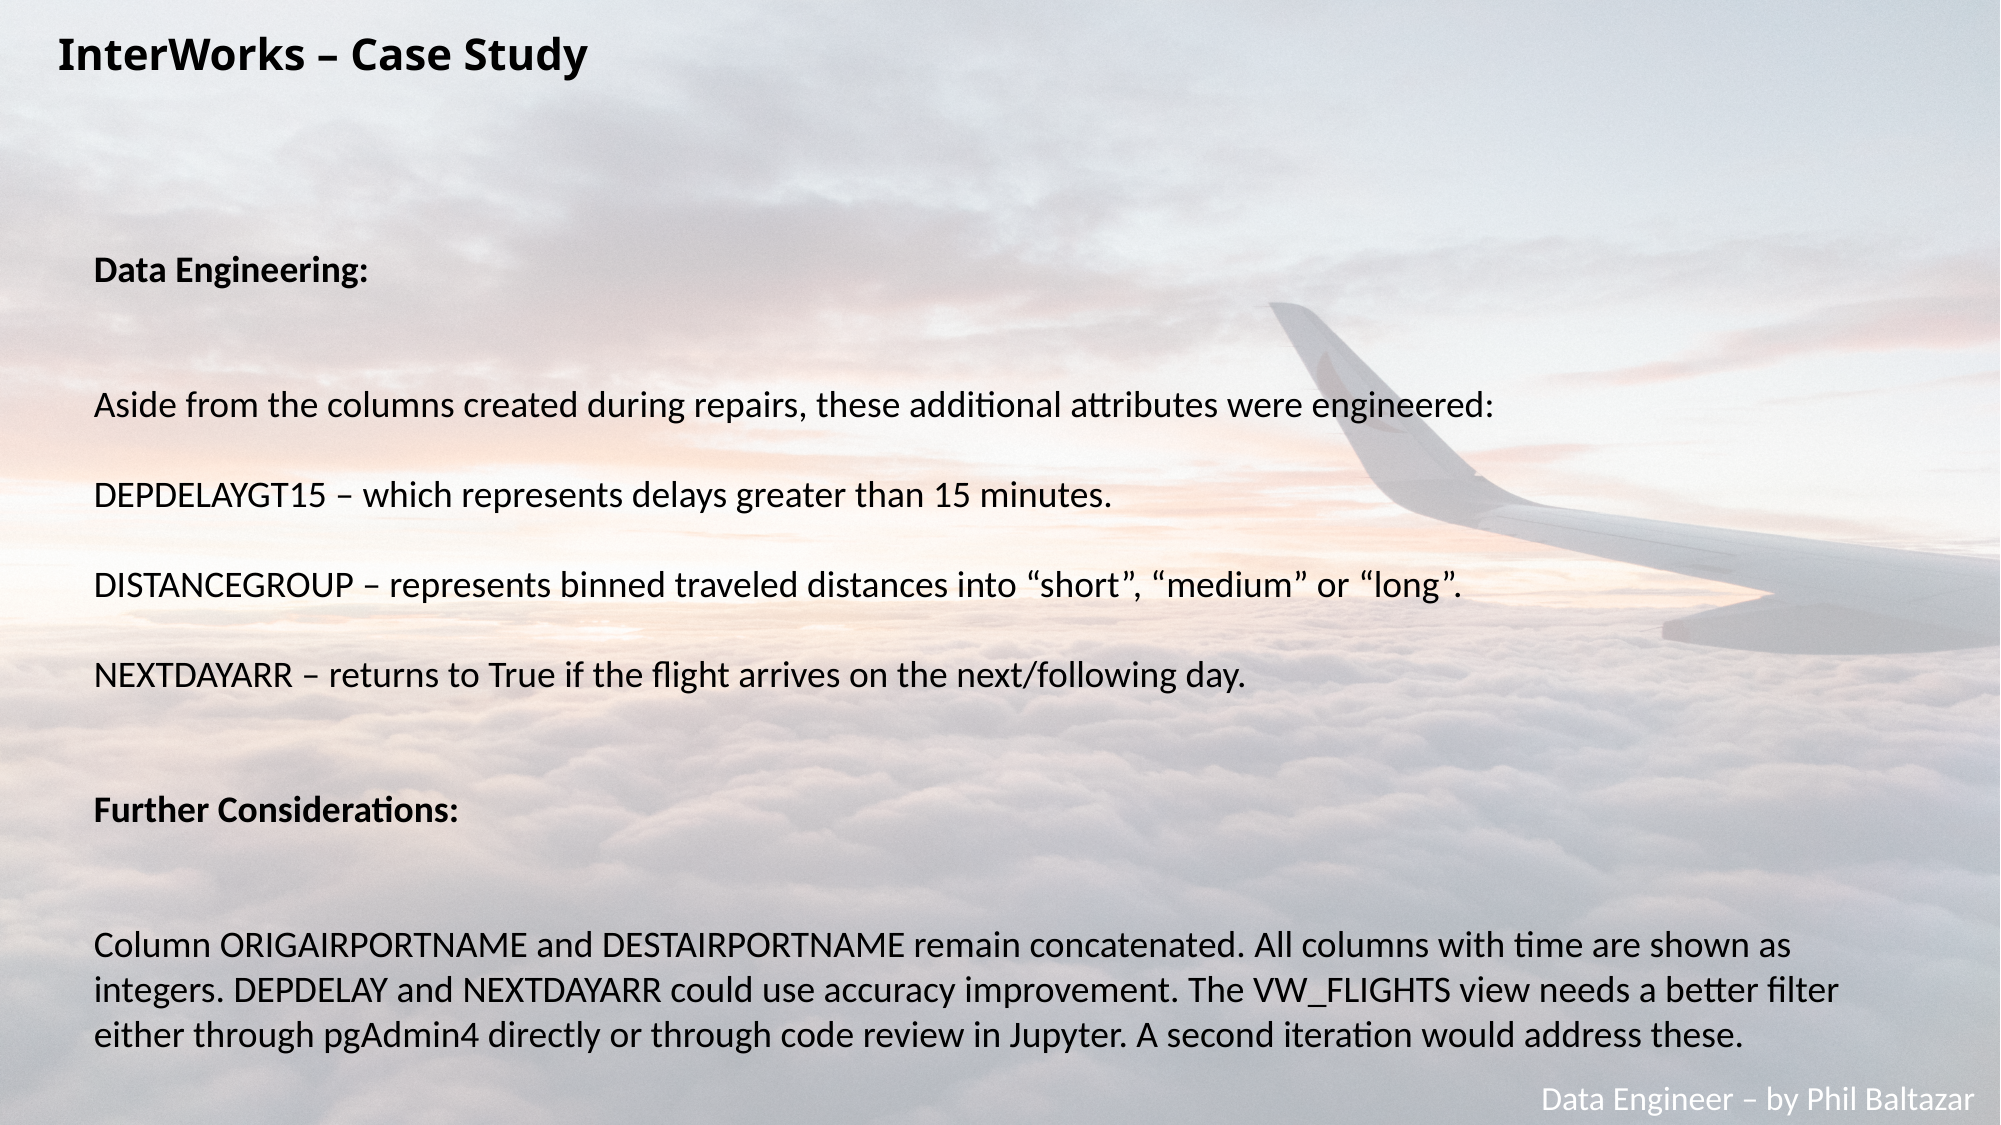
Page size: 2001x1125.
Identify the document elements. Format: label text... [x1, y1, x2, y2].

text_box Data Engineer – by Phil Baltazar [1498, 1073, 2000, 1125]
title InterWorks – Case Study [0, 0, 647, 88]
text_box Data Engineering: Aside from the columns created during repairs, these additional attributes were engineered: DEPDELAYGT15 – which represents delays greater than 15 minutes. DISTANCEGROUP – represents binned traveled distances into “short”, “medium” or “long”. NEXTDAYARR – returns to True if the flight arrives on the next/following day. Further Considerations: Column ORIGAIRPORTNAME and DESTAIRPORTNAME remain concatenated. All columns with time are shown as integers. DEPDELAY and NEXTDAYARR could use accuracy improvement. The VW_FLIGHTS view needs a better filter either through pgAdmin4 directly or through code review in Jupyter. A second iteration would address these. [78, 237, 1903, 1063]
